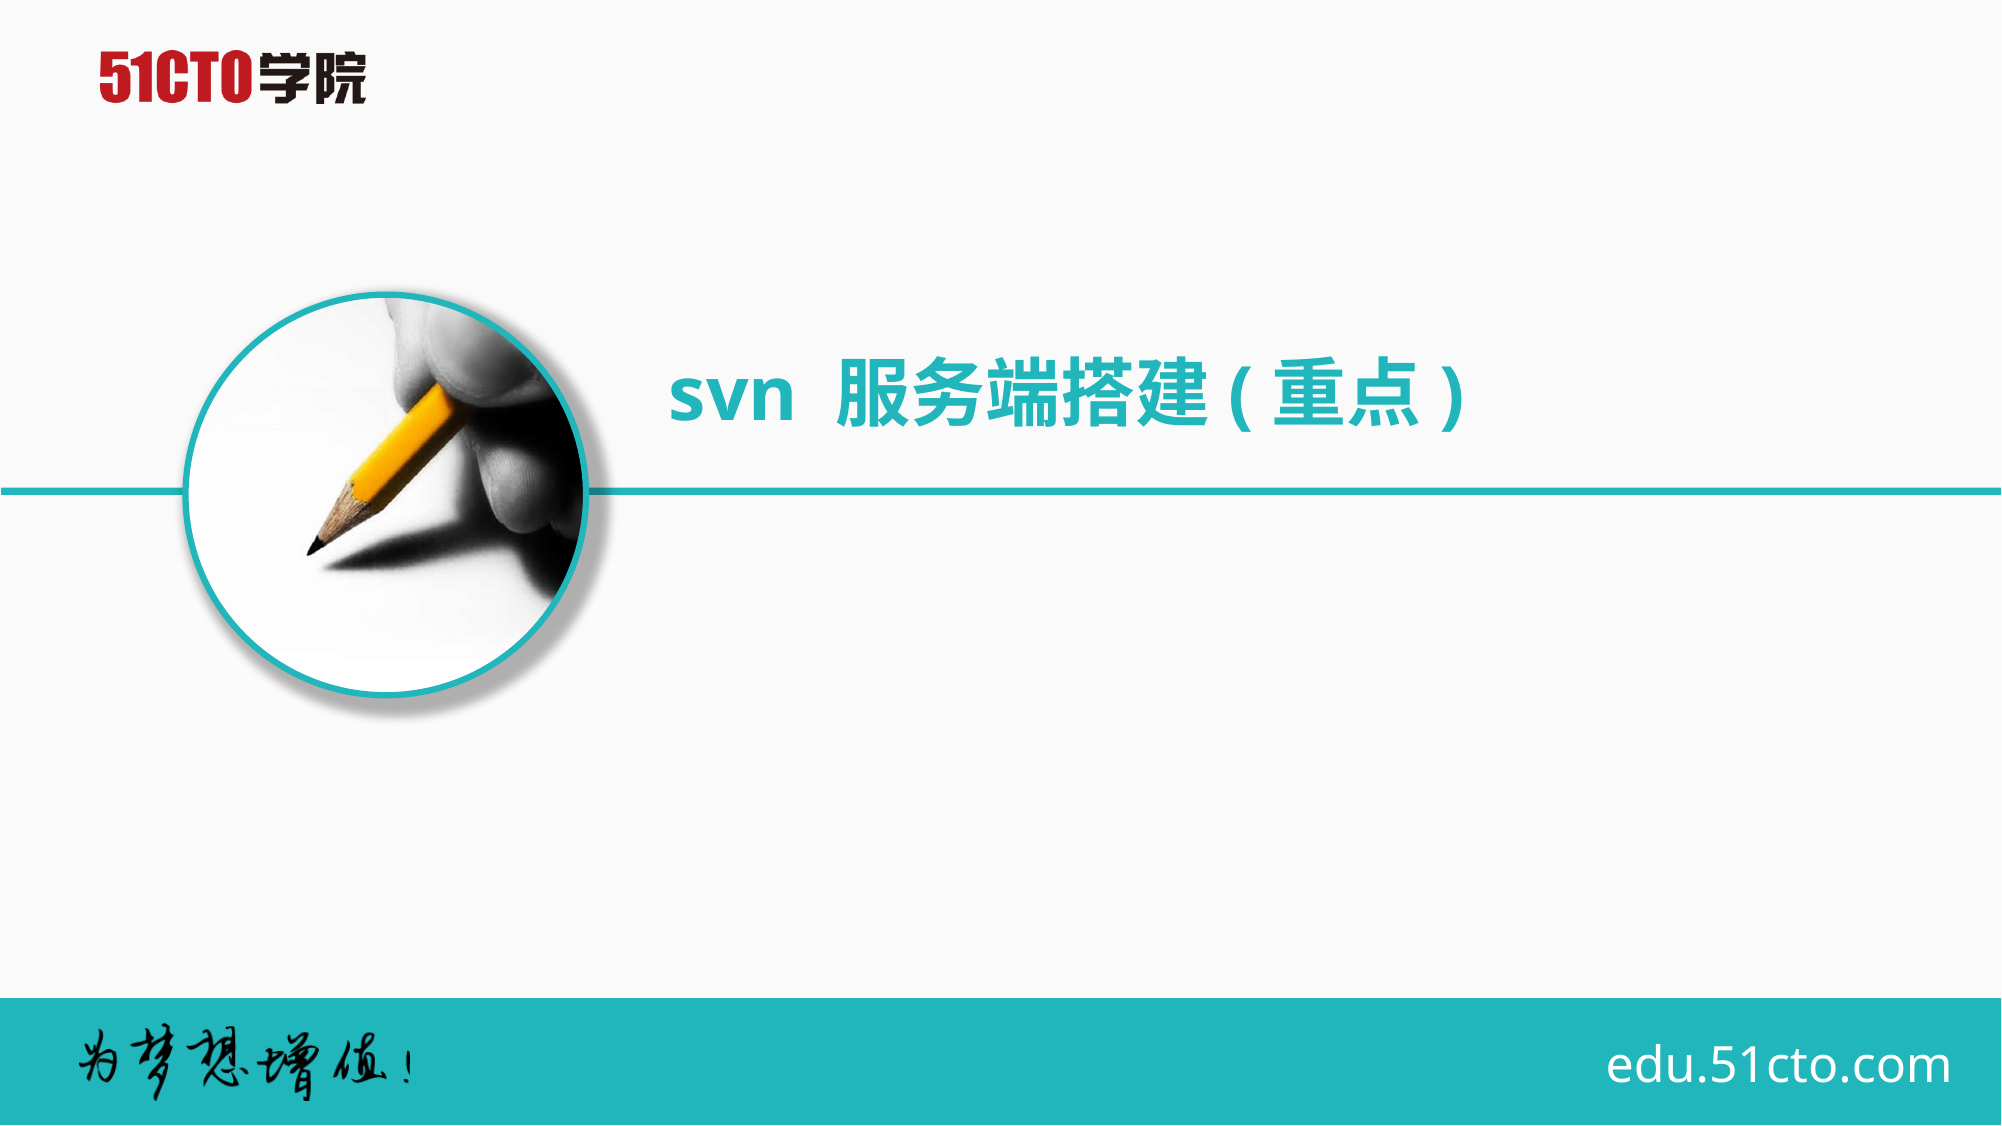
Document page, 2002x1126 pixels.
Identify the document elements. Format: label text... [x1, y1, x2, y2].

list svn 服务端搭建(重点) [634, 338, 2001, 450]
picture [79, 1023, 410, 1101]
picture [189, 298, 582, 692]
picture [100, 50, 366, 104]
